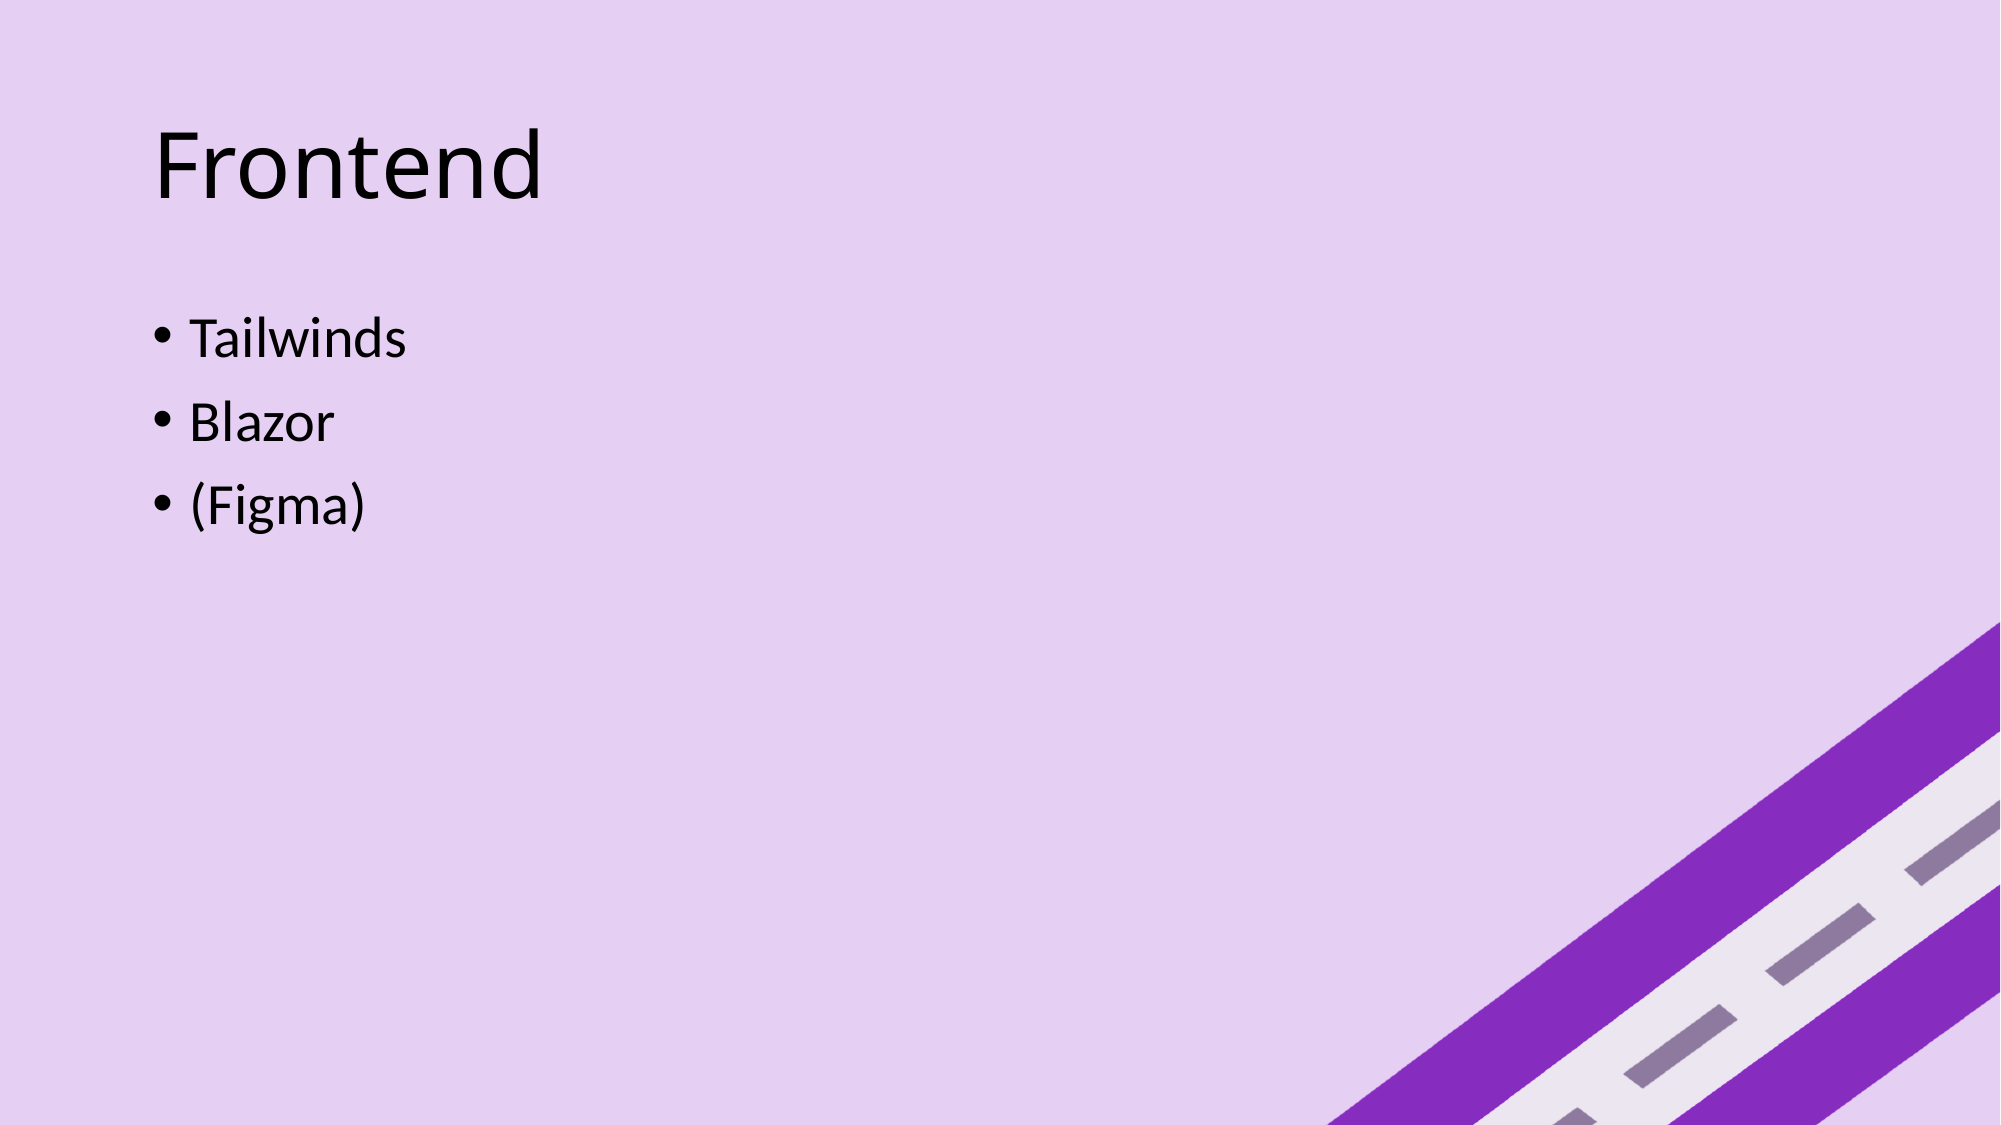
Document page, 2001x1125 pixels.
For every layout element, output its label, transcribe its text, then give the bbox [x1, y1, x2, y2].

list Tailwinds Blazor (Figma) [137, 299, 1863, 1014]
picture [0, 0, 2001, 1125]
title Frontend [137, 59, 1863, 278]
